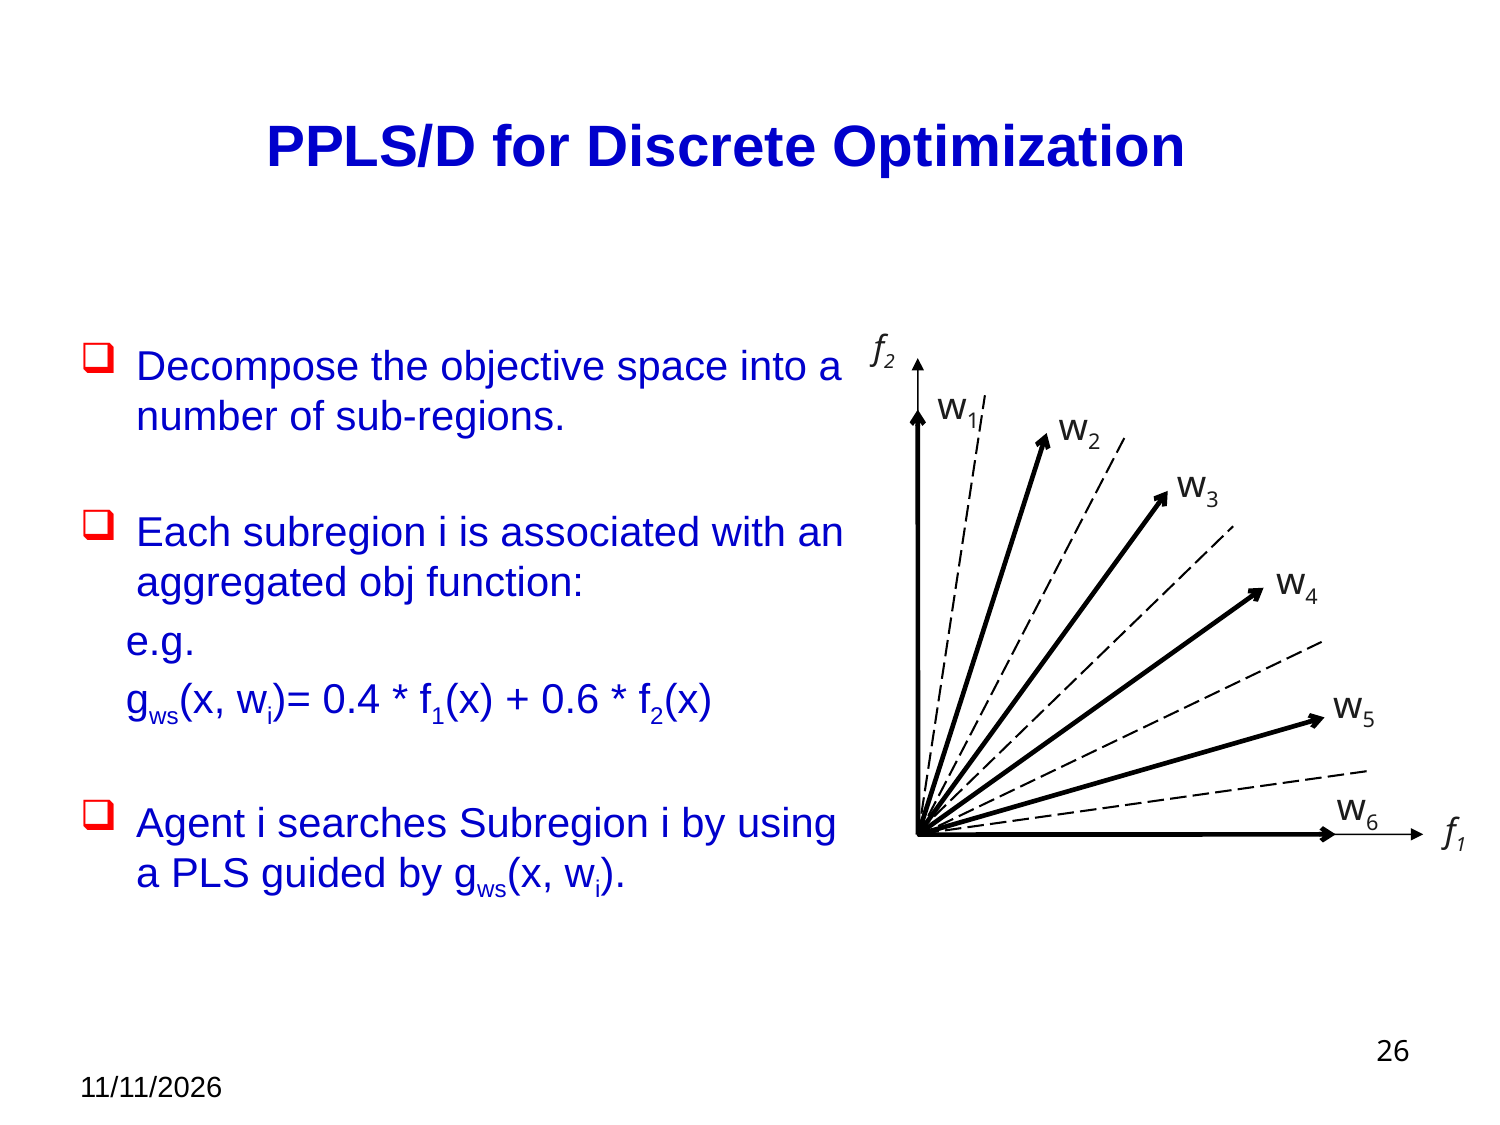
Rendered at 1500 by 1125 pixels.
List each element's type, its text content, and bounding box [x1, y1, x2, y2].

title PPLS/D for Discrete Optimization [0, 49, 1500, 237]
slide_number 26 [1074, 1024, 1426, 1103]
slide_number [64, 1060, 416, 1125]
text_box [857, 318, 1483, 858]
list Decompose the objective space into a number of sub-regions. Each subregion i is associated with an aggregated obj function: e.g. gws(x, wi)= 0.4 * f1(x) + 0.6 * f2(x) Agent i searches Subregion i by using a PLS guided by gws(x, wi). [64, 331, 869, 1006]
